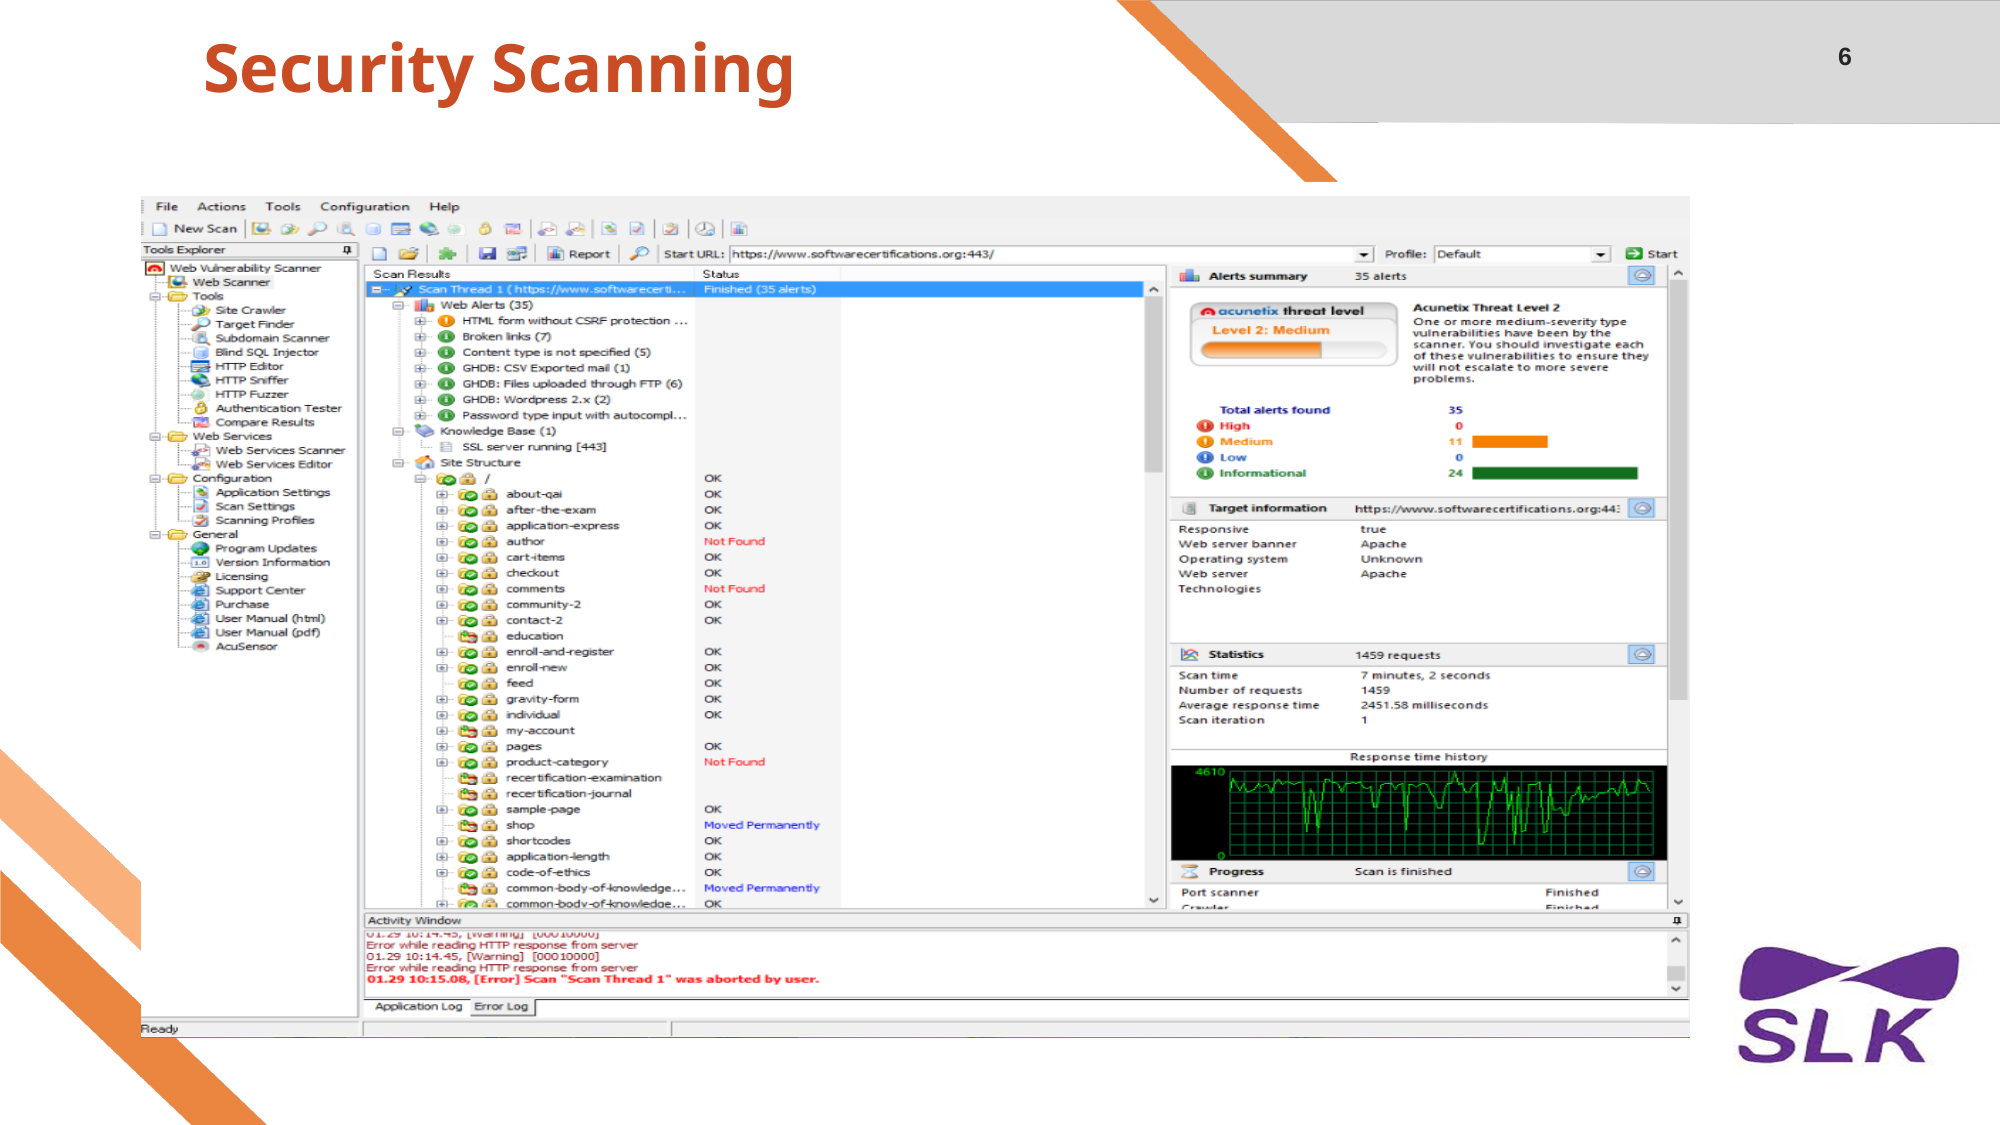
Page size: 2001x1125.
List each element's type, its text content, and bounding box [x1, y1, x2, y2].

picture [0, 195, 2000, 1125]
picture [1116, 0, 2000, 182]
title Security Scanning [173, 0, 991, 132]
slide_number 6 [1790, 28, 1900, 78]
